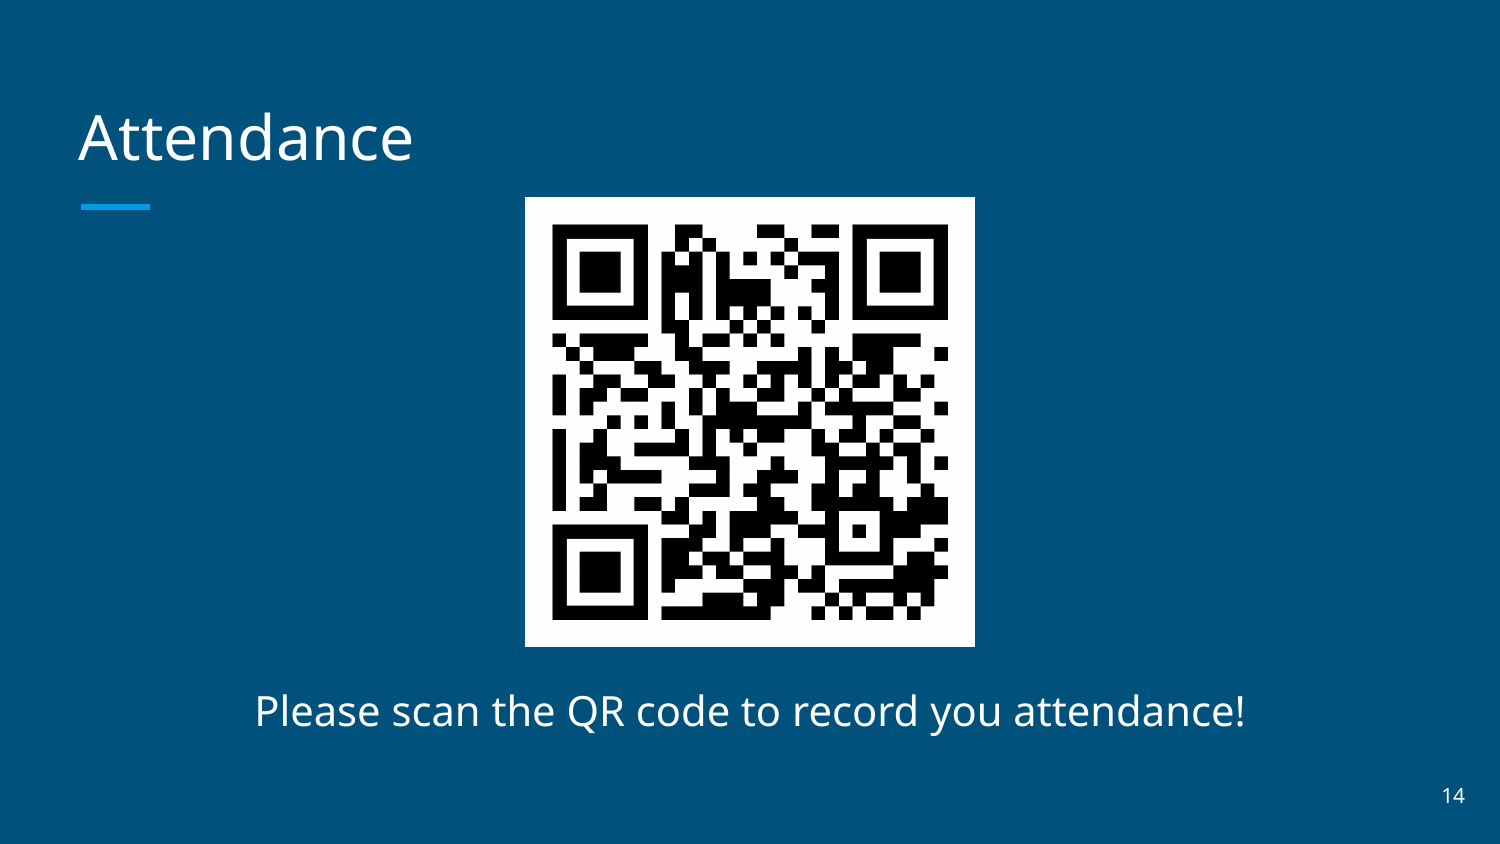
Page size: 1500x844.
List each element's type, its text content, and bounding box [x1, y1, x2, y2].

list Please scan the QR code to record you attendance! [63, 244, 1437, 750]
title Attendance [63, 75, 1437, 188]
slide_number ‹#› [1389, 764, 1480, 830]
picture [526, 198, 974, 646]
